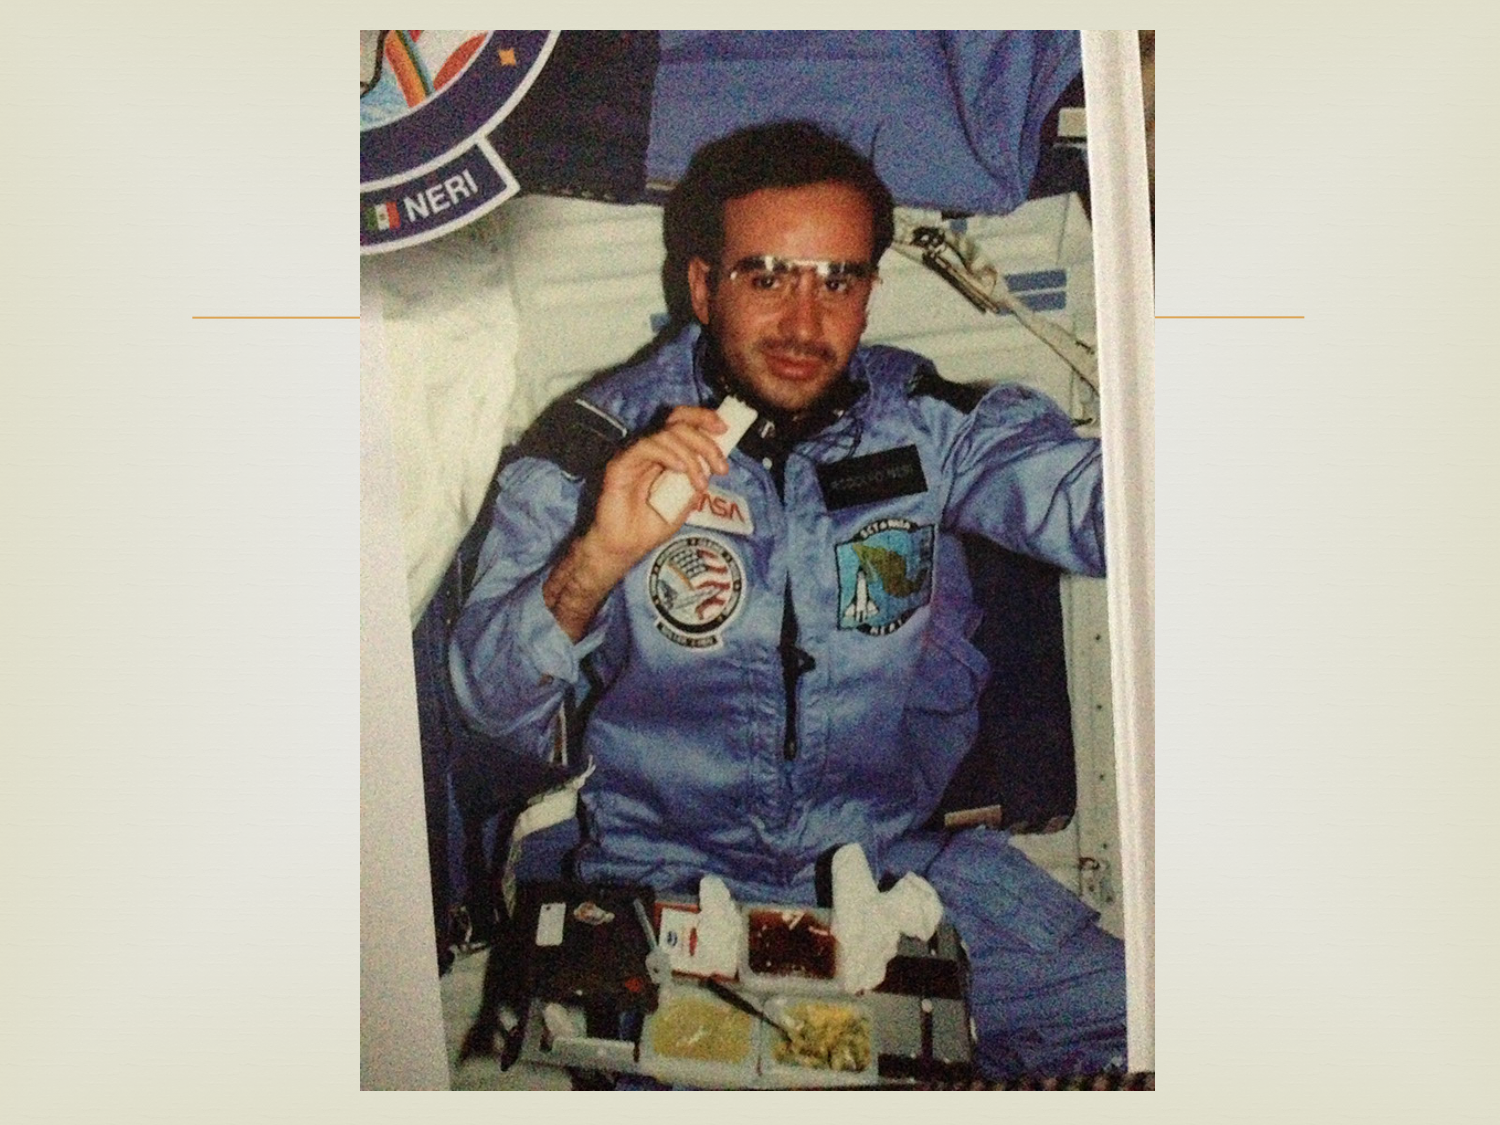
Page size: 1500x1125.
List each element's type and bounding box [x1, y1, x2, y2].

picture [359, 30, 1156, 1091]
